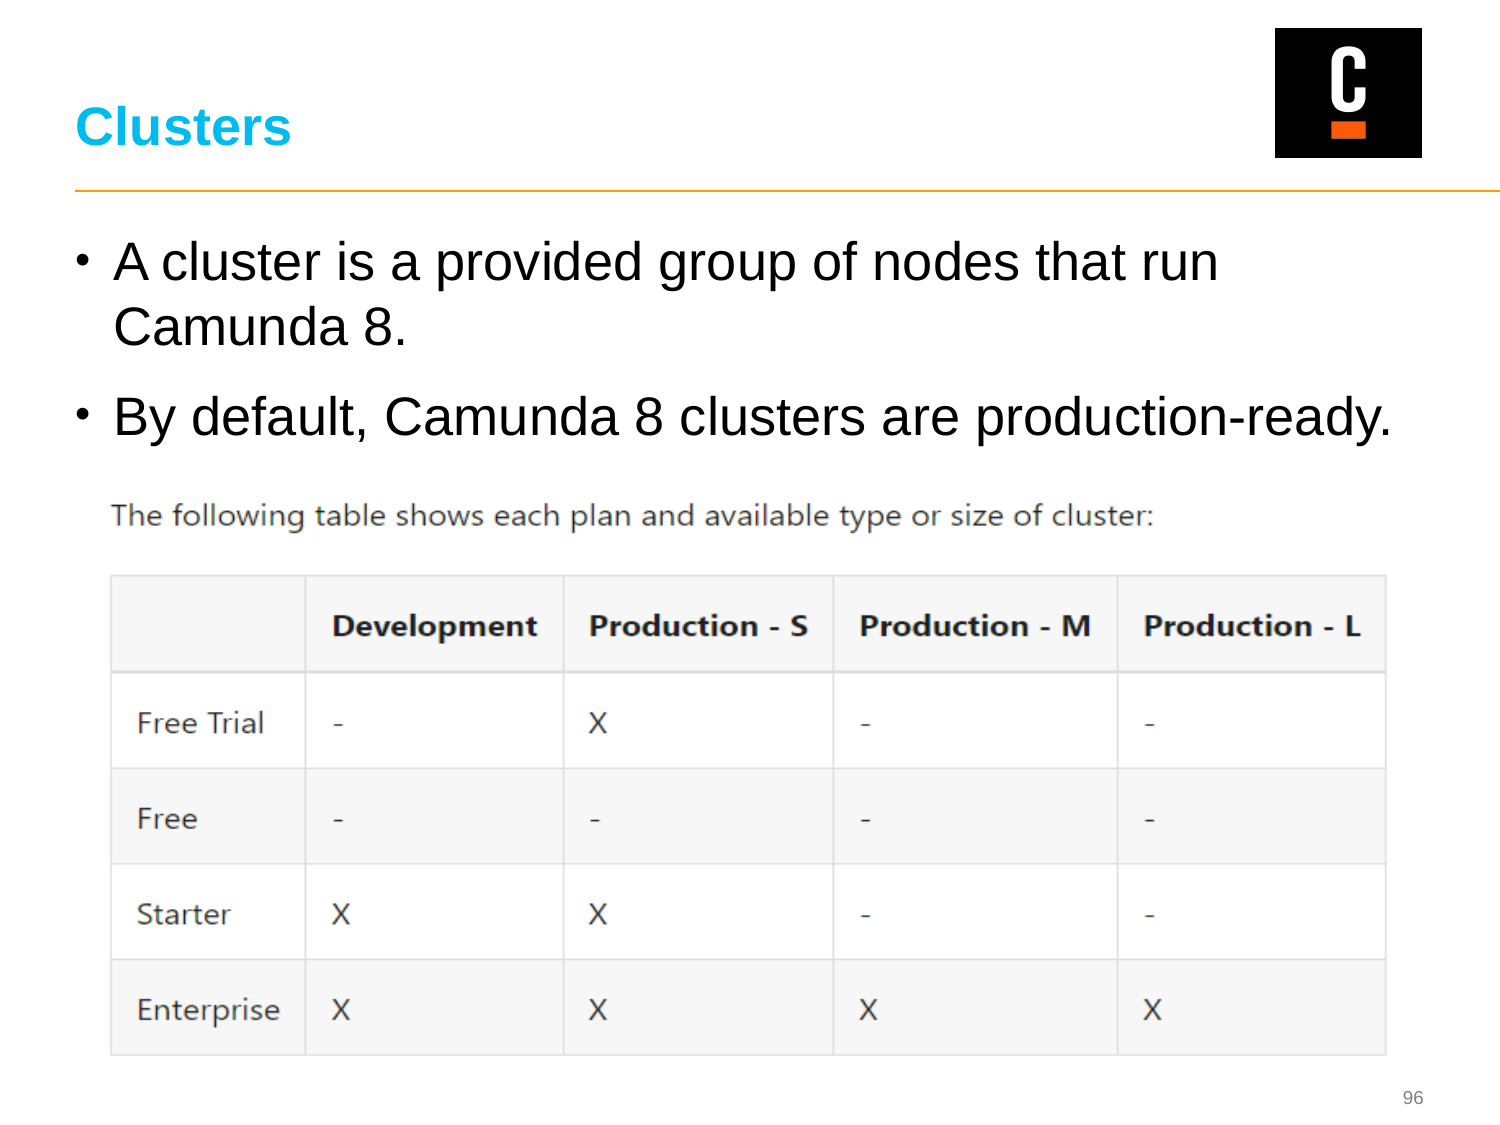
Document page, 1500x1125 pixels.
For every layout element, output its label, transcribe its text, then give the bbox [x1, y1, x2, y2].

list A cluster is a provided group of nodes that run Camunda 8. By default, Camunda 8 clusters are production-ready. [75, 226, 1425, 475]
title Clusters [75, 27, 1422, 157]
picture [99, 487, 1401, 1065]
